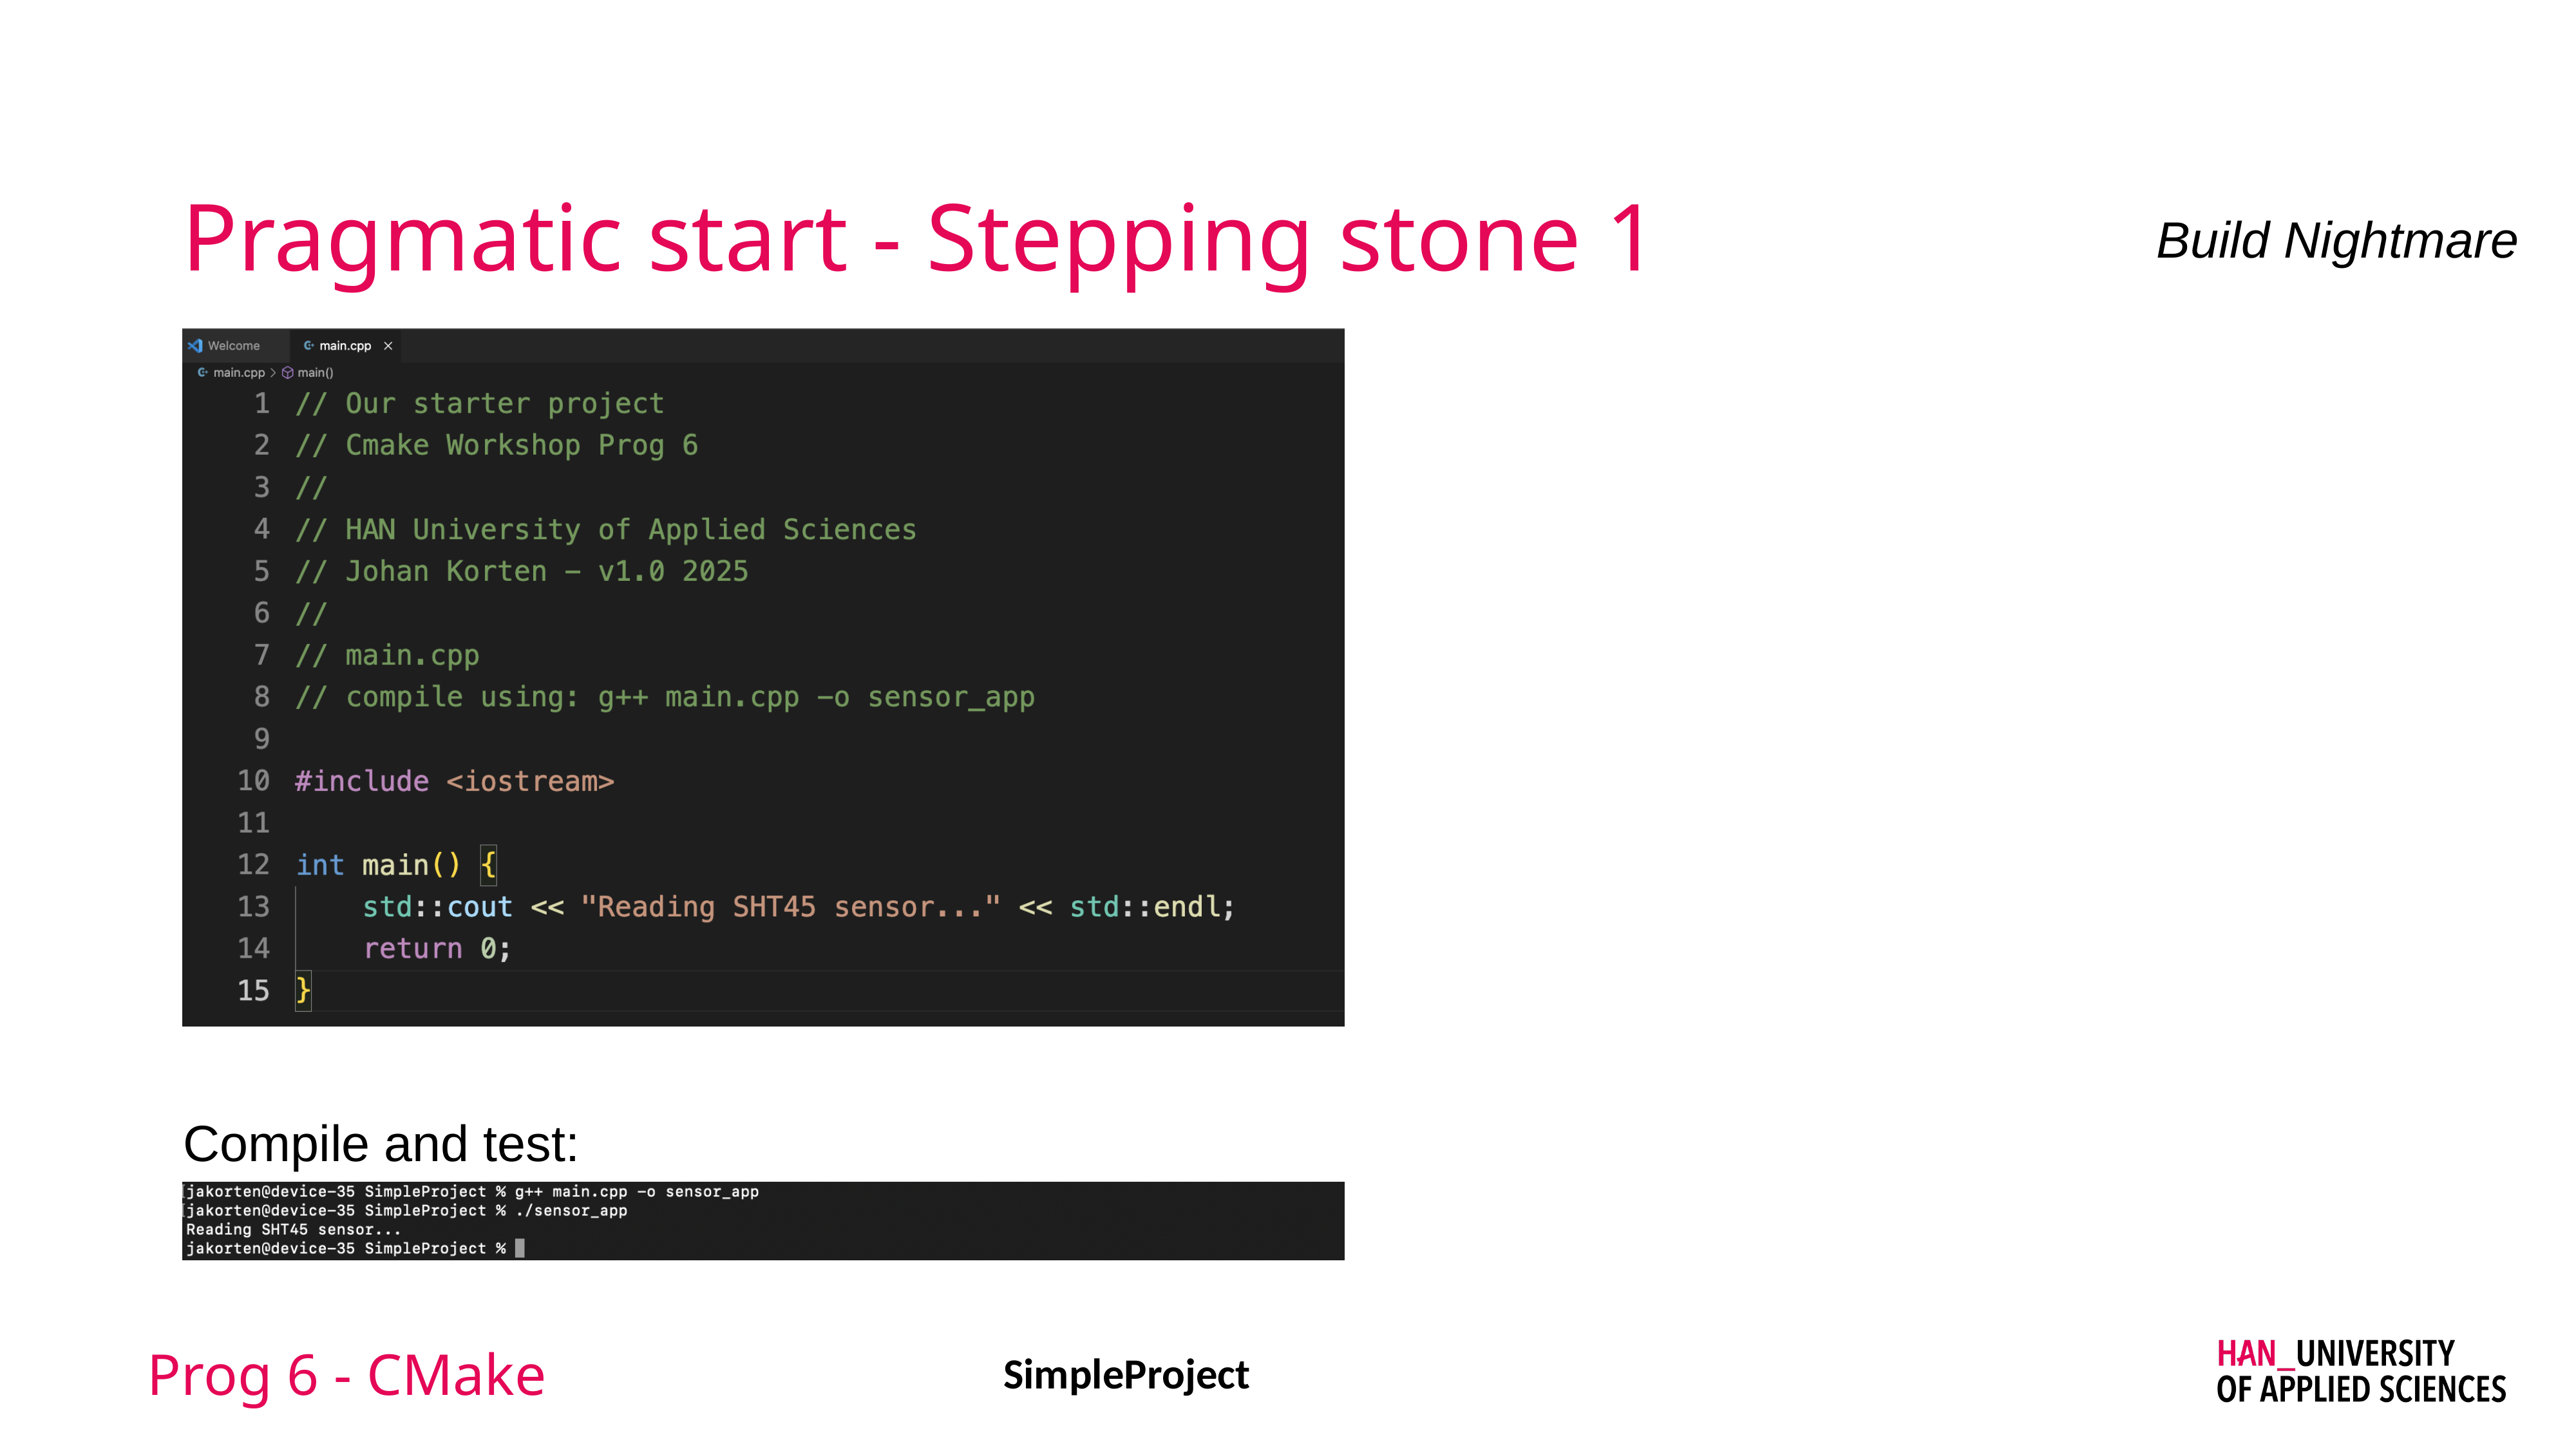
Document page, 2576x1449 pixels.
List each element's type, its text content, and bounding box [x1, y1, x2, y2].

picture [182, 1182, 1345, 1260]
title Pragmatic start - Stepping stone 1 [176, 77, 2400, 296]
list Compile and test: [178, 324, 2485, 1307]
text_box Build Nightmare [2152, 189, 2524, 273]
picture [2209, 1313, 2540, 1449]
picture [182, 328, 1345, 1027]
text_box SimpleProject [916, 1341, 1338, 1403]
